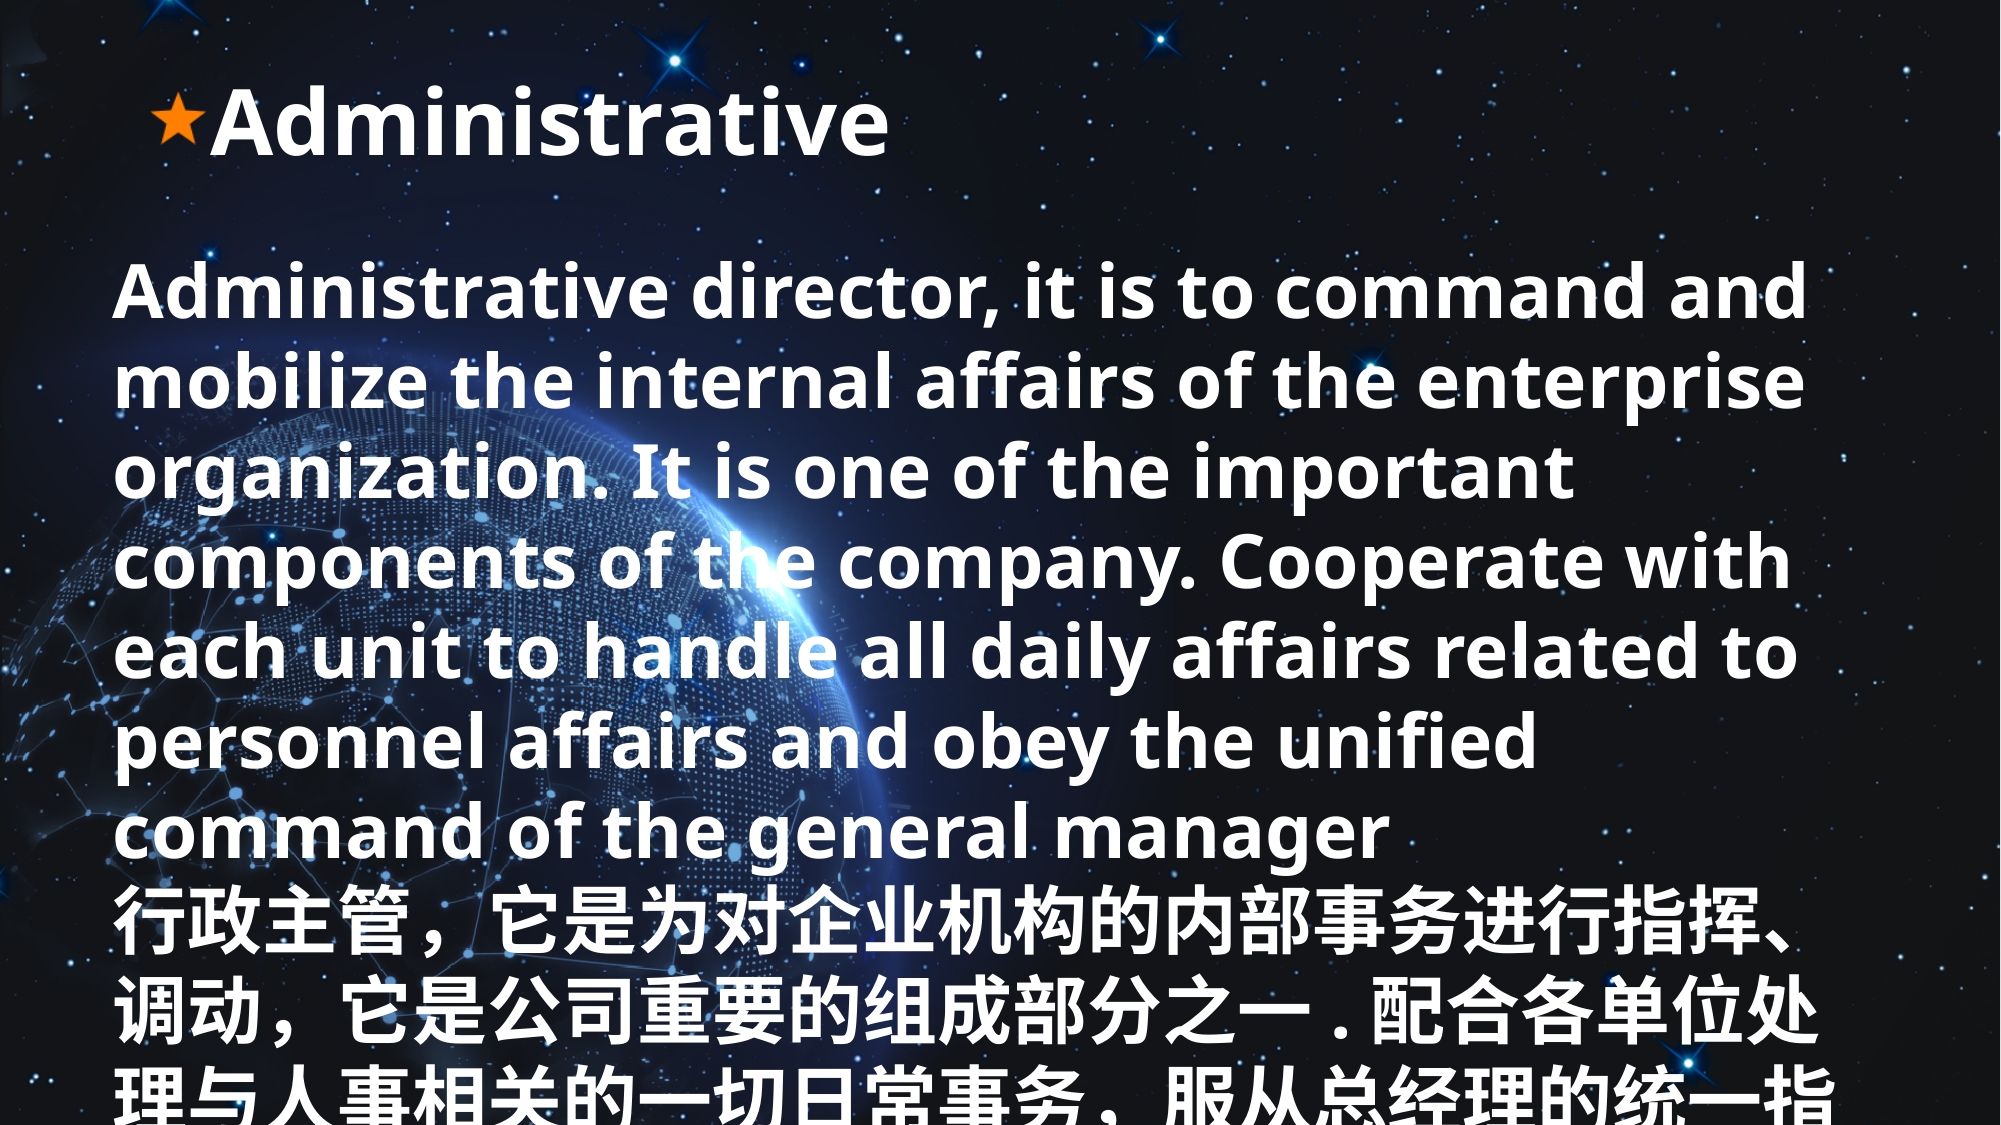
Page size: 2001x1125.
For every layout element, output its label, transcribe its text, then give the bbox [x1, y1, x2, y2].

picture [0, 0, 2001, 1125]
text_box Administrative director, it is to command and mobilize the internal affairs of the enterprise organization. It is one of the important components of the company. Cooperate with each unit to handle all daily affairs related to personnel affairs and obey the unified command of the general manager 行政主管，它是为对企业机构的内部事务进行指挥、调动，它是公司重要的组成部分之一.配合各单位处理与人事相关的一切日常事务，服从总经理的统一指挥 [1176, 236, 1902, 1125]
